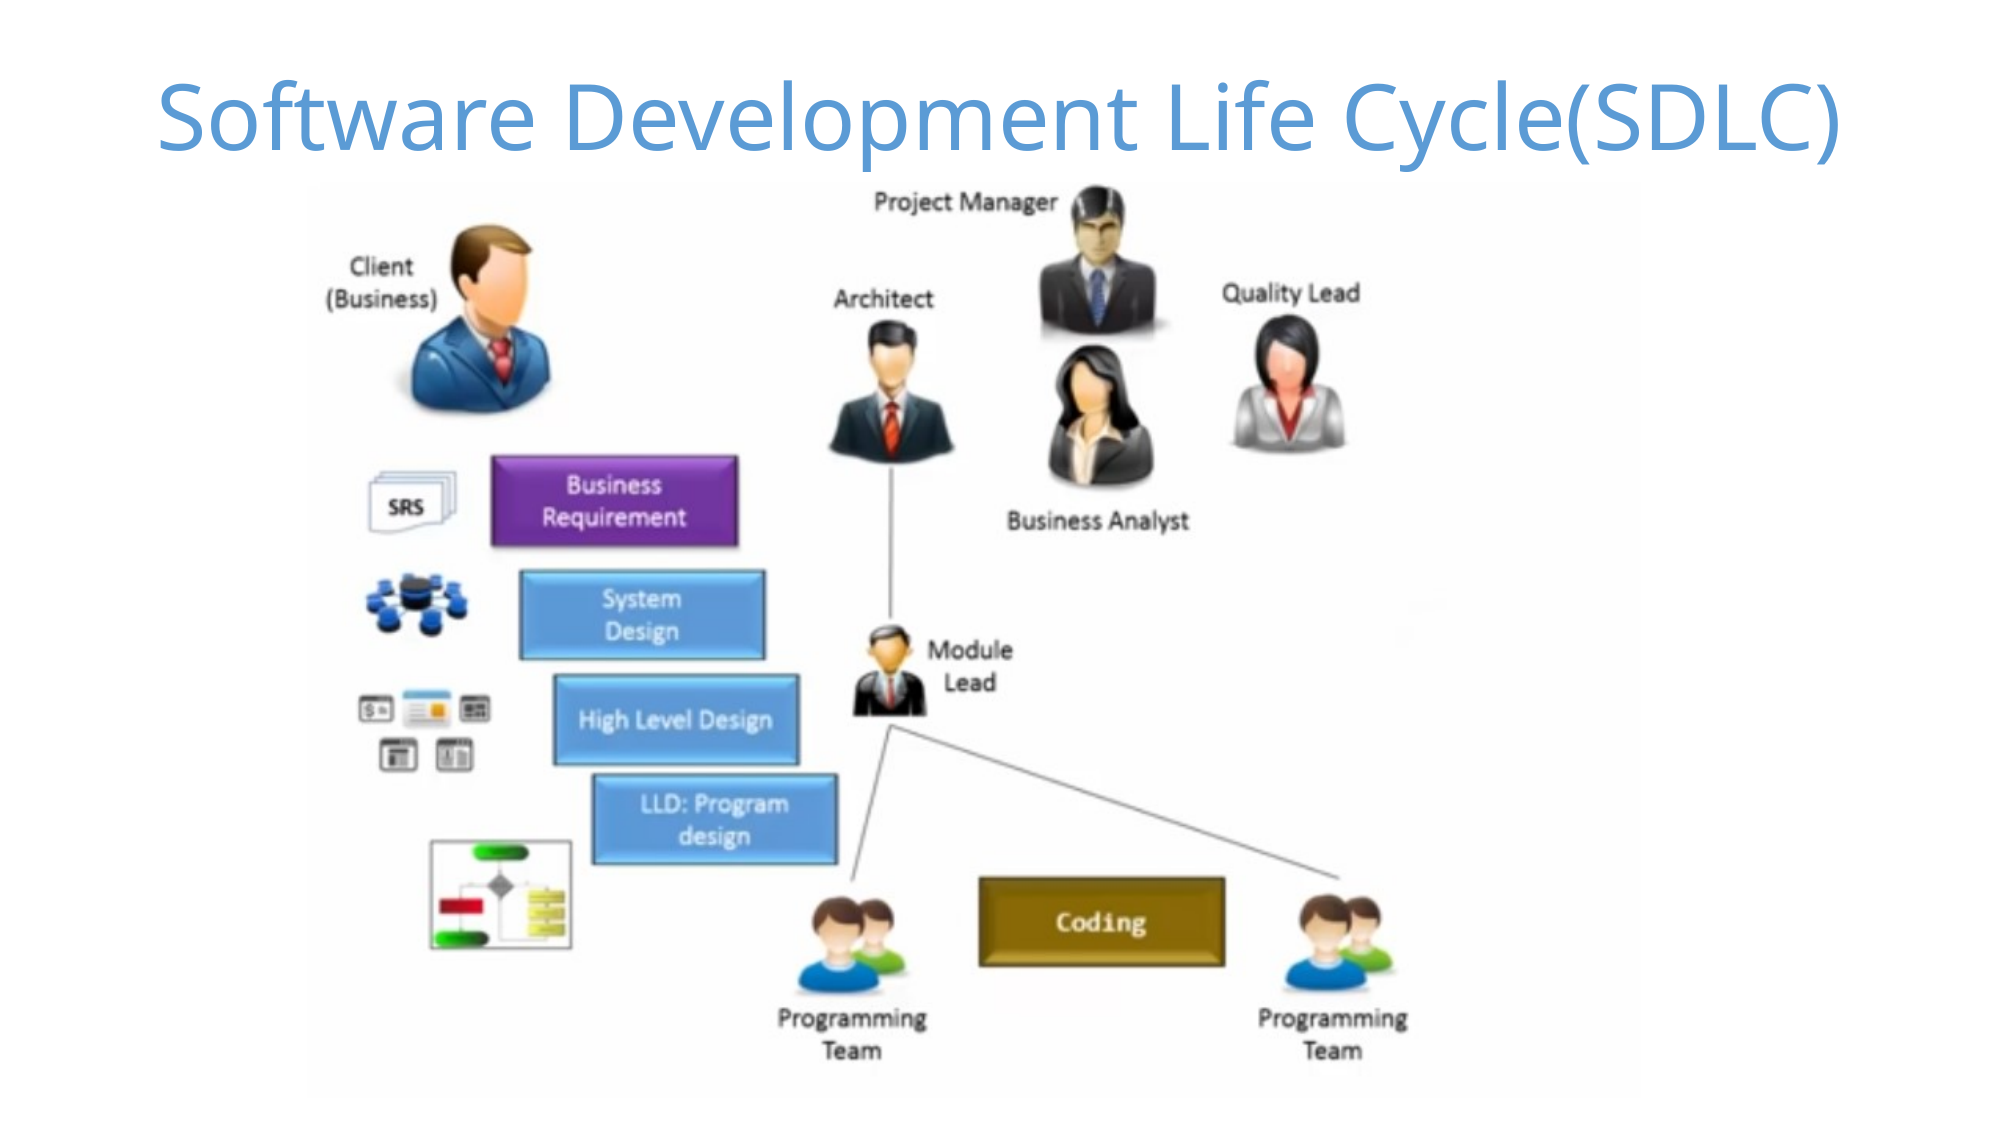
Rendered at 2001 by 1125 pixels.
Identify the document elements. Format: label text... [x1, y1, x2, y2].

title Software Development Life Cycle(SDLC) [137, 59, 1863, 183]
picture [307, 182, 1641, 1099]
